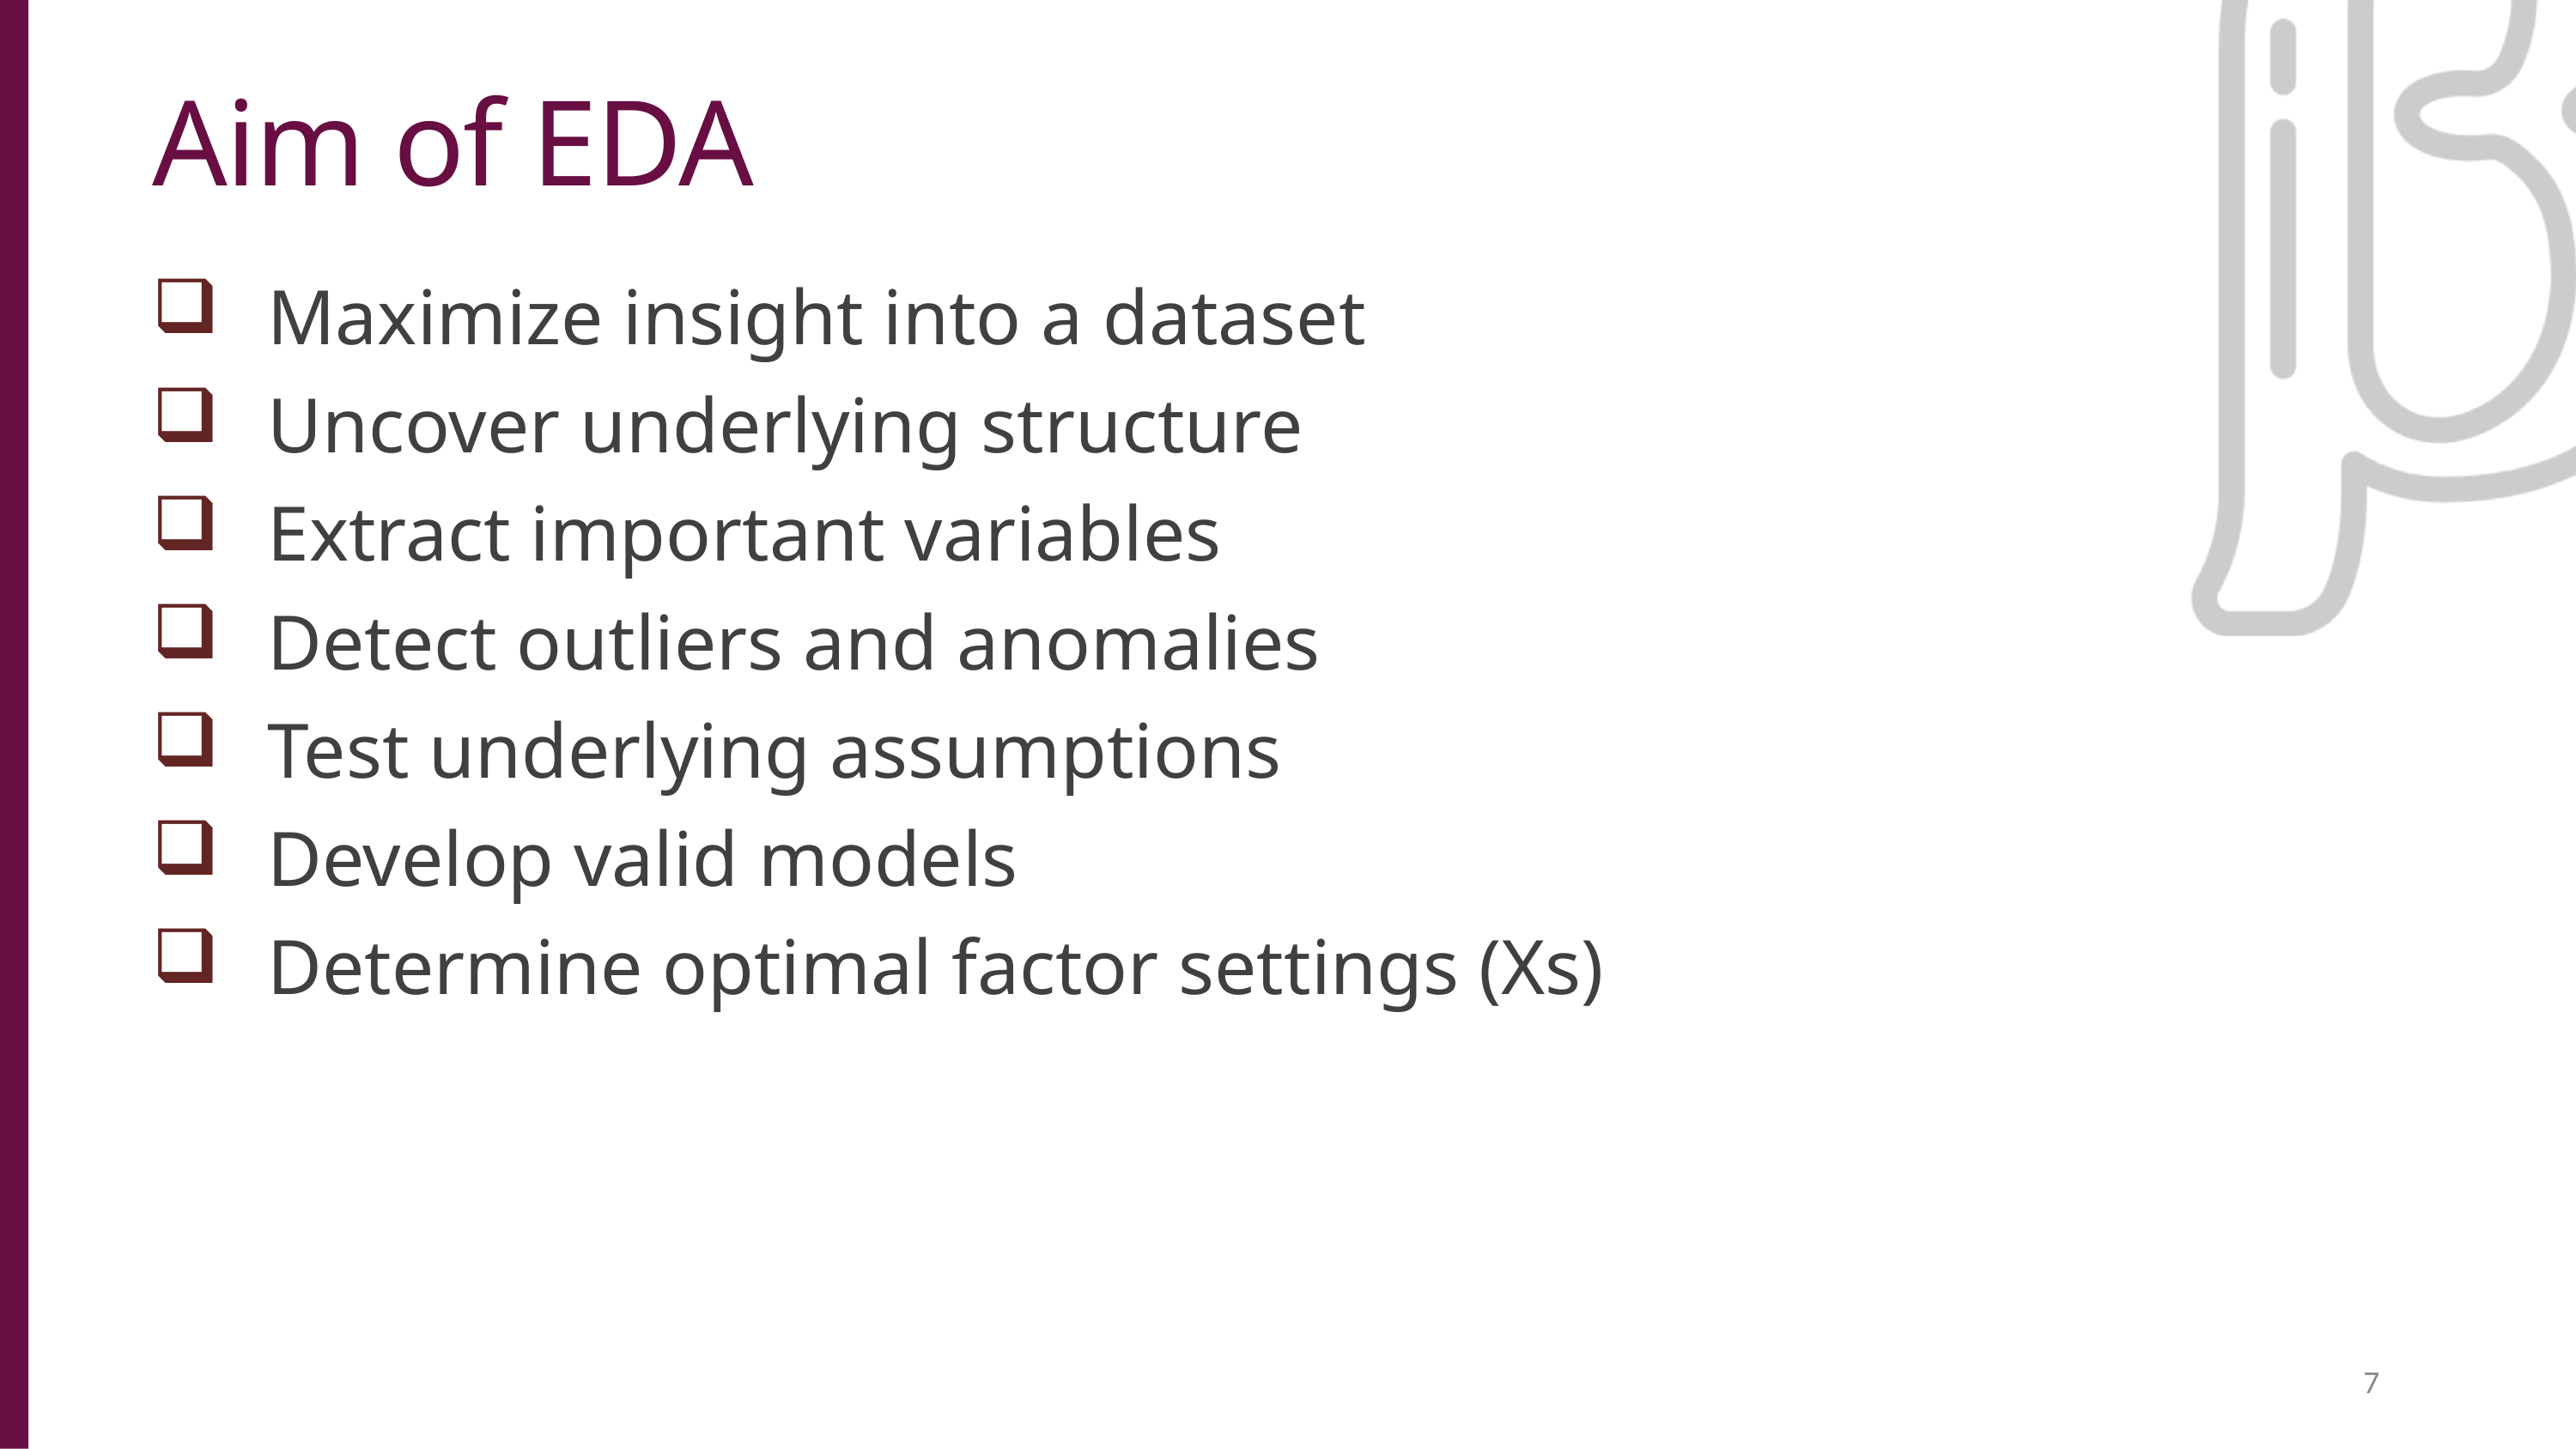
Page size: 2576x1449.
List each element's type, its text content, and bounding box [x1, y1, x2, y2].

text_box Aim of EDA [139, 70, 2361, 225]
text_box [0, 0, 29, 1449]
text_box 7 [1819, 1342, 2399, 1420]
text_box [2038, 0, 2576, 636]
text_box Maximize insight into a dataset Uncover underlying structure Extract important variables Detect outliers and anomalies Test underlying assumptions Develop valid models Determine optimal factor settings (Xs) [139, 273, 2361, 1193]
